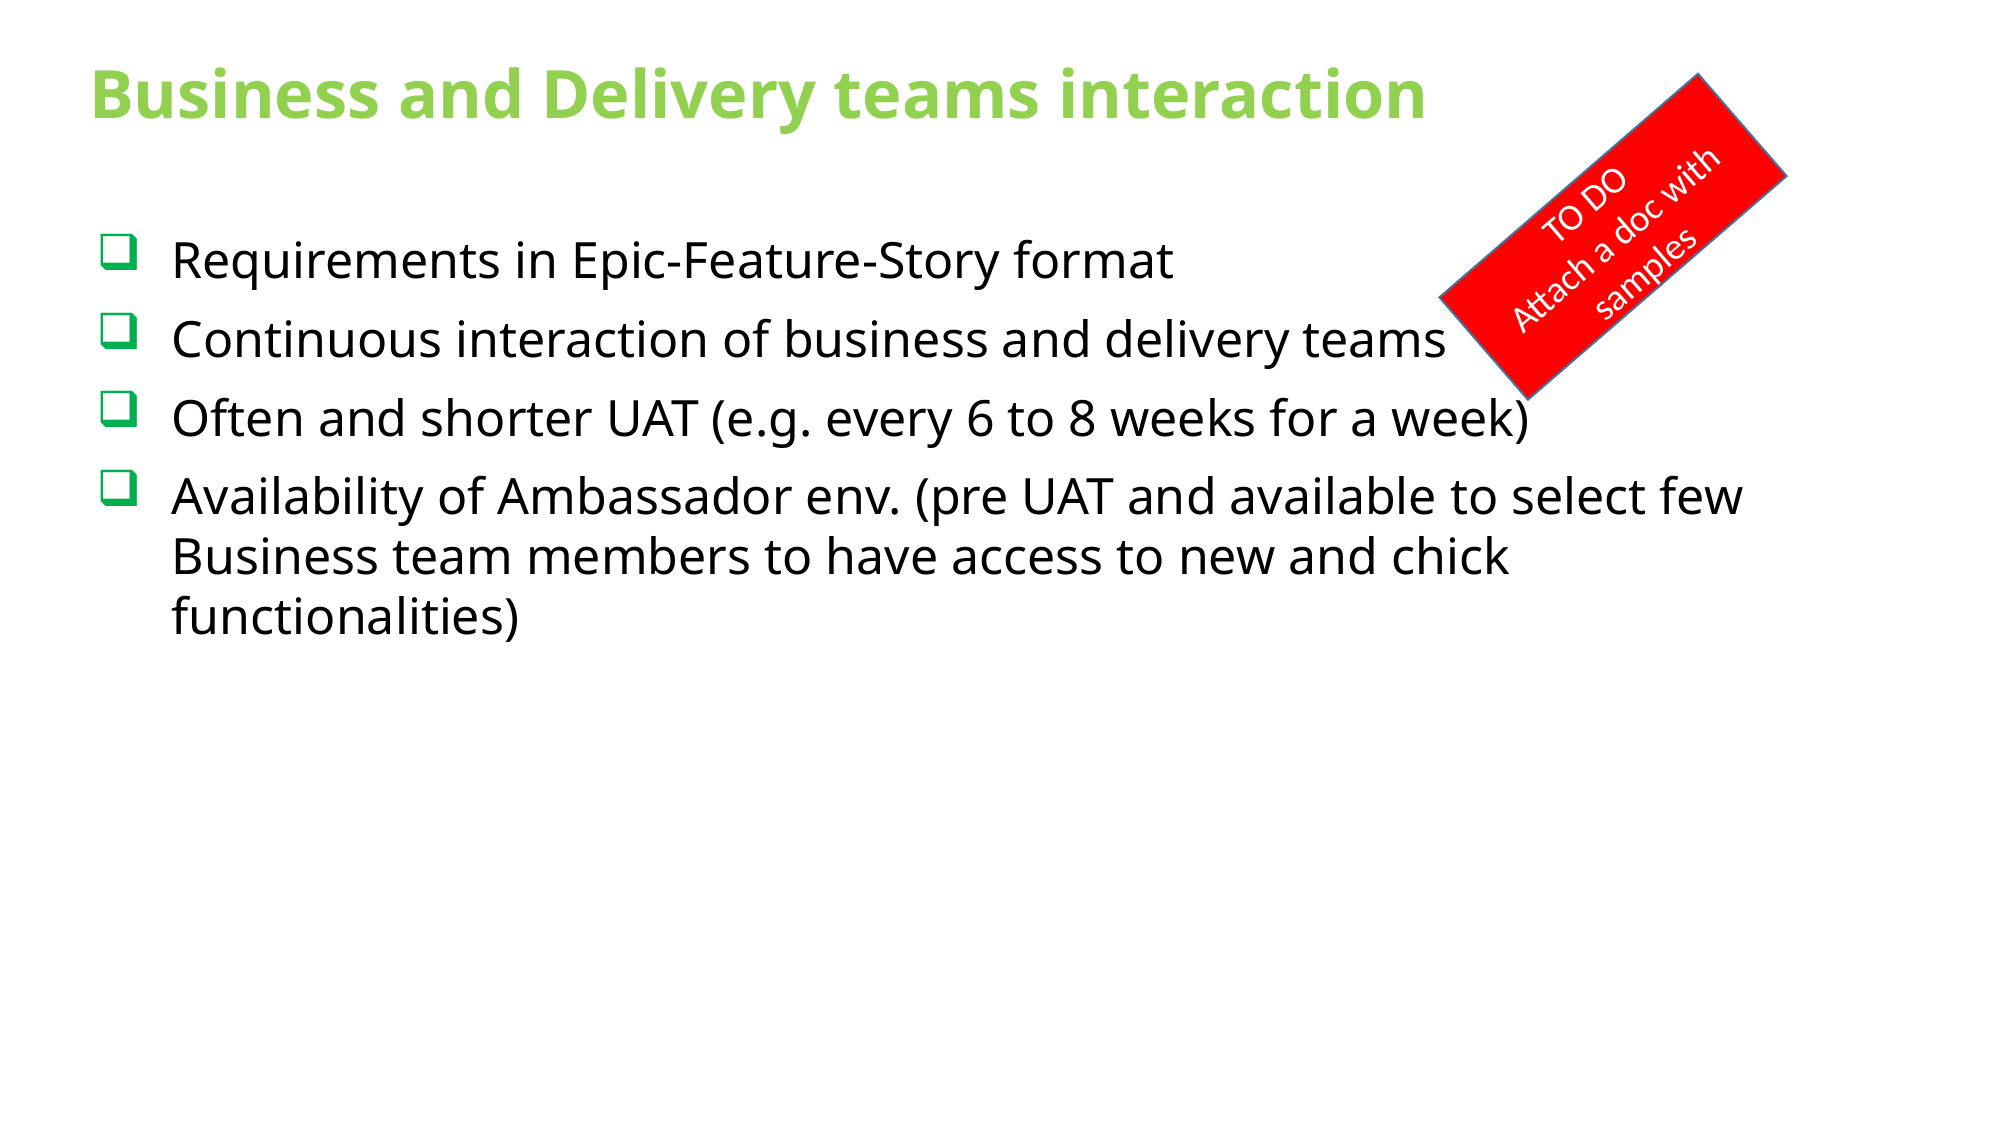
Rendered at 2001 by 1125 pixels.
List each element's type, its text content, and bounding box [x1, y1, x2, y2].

text_box Business and Delivery teams interaction [81, 25, 1919, 174]
text_box Requirements in Epic-Feature-Story format Continuous interaction of business and delivery teams Often and shorter UAT (e.g. every 6 to 8 weeks for a week) Availability of Ambassador env. (pre UAT and available to select few Business team members to have access to new and chick functionalities) [81, 221, 1852, 653]
text_box TO DO Attach a doc with samples [1438, 72, 1788, 402]
